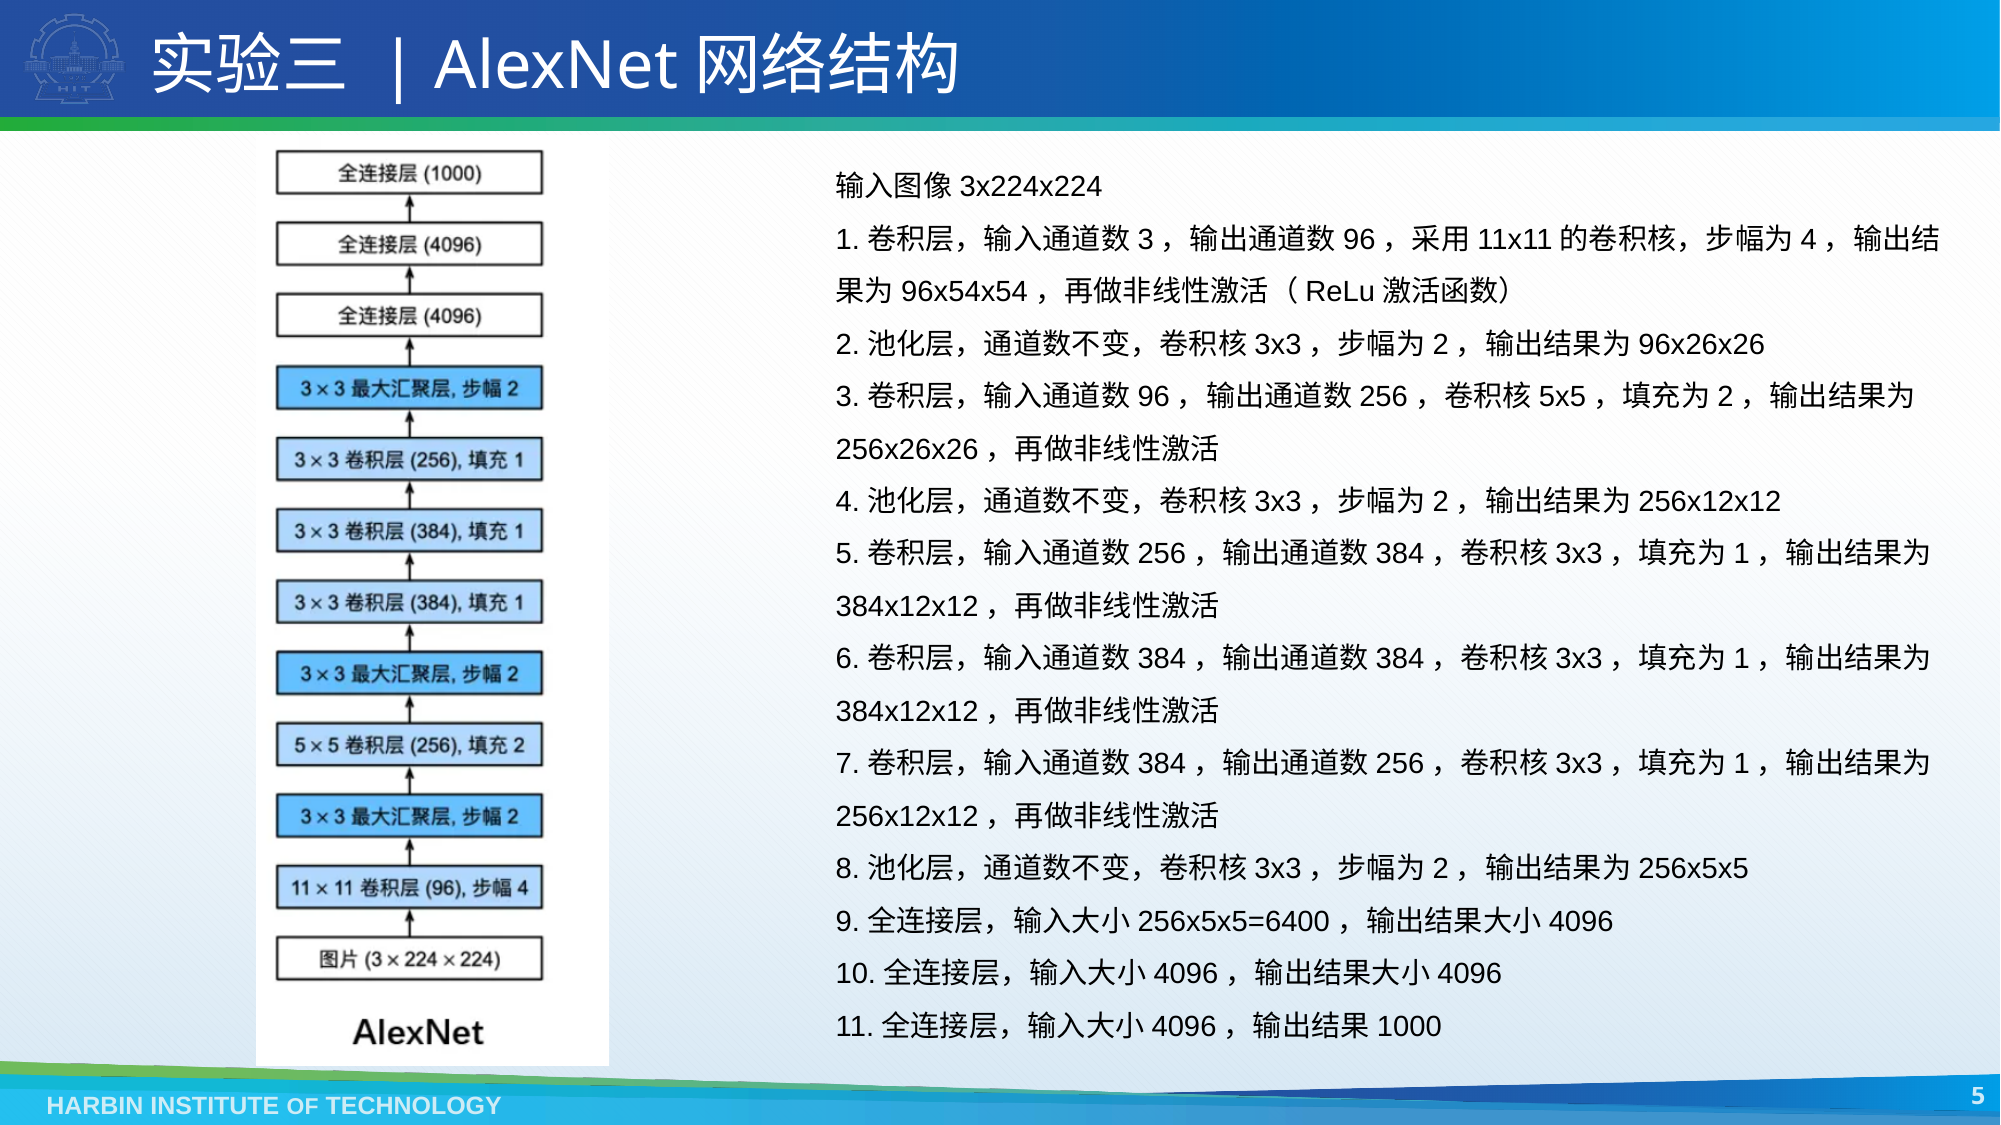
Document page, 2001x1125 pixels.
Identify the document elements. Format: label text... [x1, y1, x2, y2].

picture [0, 135, 2000, 1125]
text_box [16, 13, 135, 113]
slide_number 5 [1623, 1072, 2000, 1110]
title 实验三 | AlexNet网络结构 [135, 23, 1846, 103]
text_box 输入图像3x224x224 1.卷积层，输入通道数3，输出通道数96，采用11x11的卷积核，步幅为4，输出结果为96x54x54，再做非线性激活（ReLu激活函数） 2.池化层，通道数不变，卷积核3x3，步幅为2，输出结果为96x26x26 3.卷积层，输入通道数96，输出通道数256，卷积核5x5，填充为2，输出结果为256x26x26，再做非线性激活 4.池化层，通道数不变，卷积核3x3，步幅为2，输出结果为256x12x12 5.卷积层，输入通道数256，输出通道数384，卷积核3x3，填充为1，输出结果为384x12x12，再做非线性激活 6.卷积层，输入通道数384，输出通道数384，卷积核3x3，填充为1，输出结果为384x12x12，再做非线性激活 7.卷积层，输入通道数384，输出通道数256，卷积核3x3，填充为1，输出结果为256x12x12，再做非线性激活 8.池化层，通道数不变，卷积核3x3，步幅为2，输出结果为256x5x5 9.全连接层，输入大小256x5x5=6400，输出结果大小4096 10.全连接层，输入大小4096，输出结果大小4096 11.全连接层，输入大小4096，输出结果1000 [820, 142, 1974, 1060]
picture [0, 0, 2000, 131]
footer HARBIN INSTITUTE OF TECHNOLOGY [31, 1081, 843, 1125]
